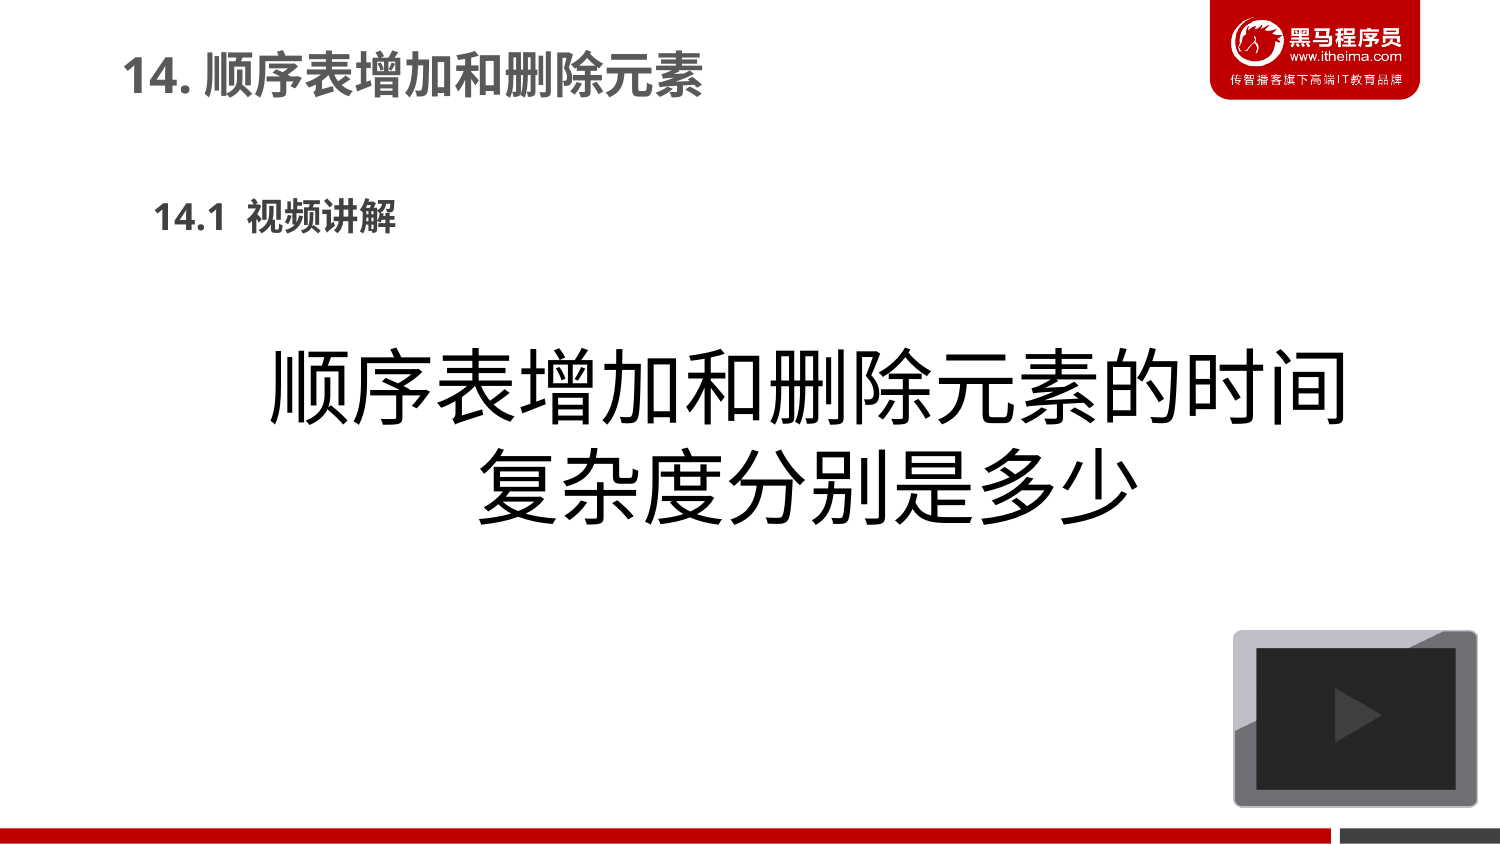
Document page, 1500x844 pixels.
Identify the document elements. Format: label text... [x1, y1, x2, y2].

text_box 顺序表增加和删除元素的时间复杂度分别是多少 [242, 327, 1377, 543]
picture [1232, 630, 1478, 809]
text_box 14.1 视频讲解 [138, 185, 715, 246]
picture [1212, 8, 1421, 94]
text_box 14.顺序表增加和删除元素 [110, 10, 994, 144]
